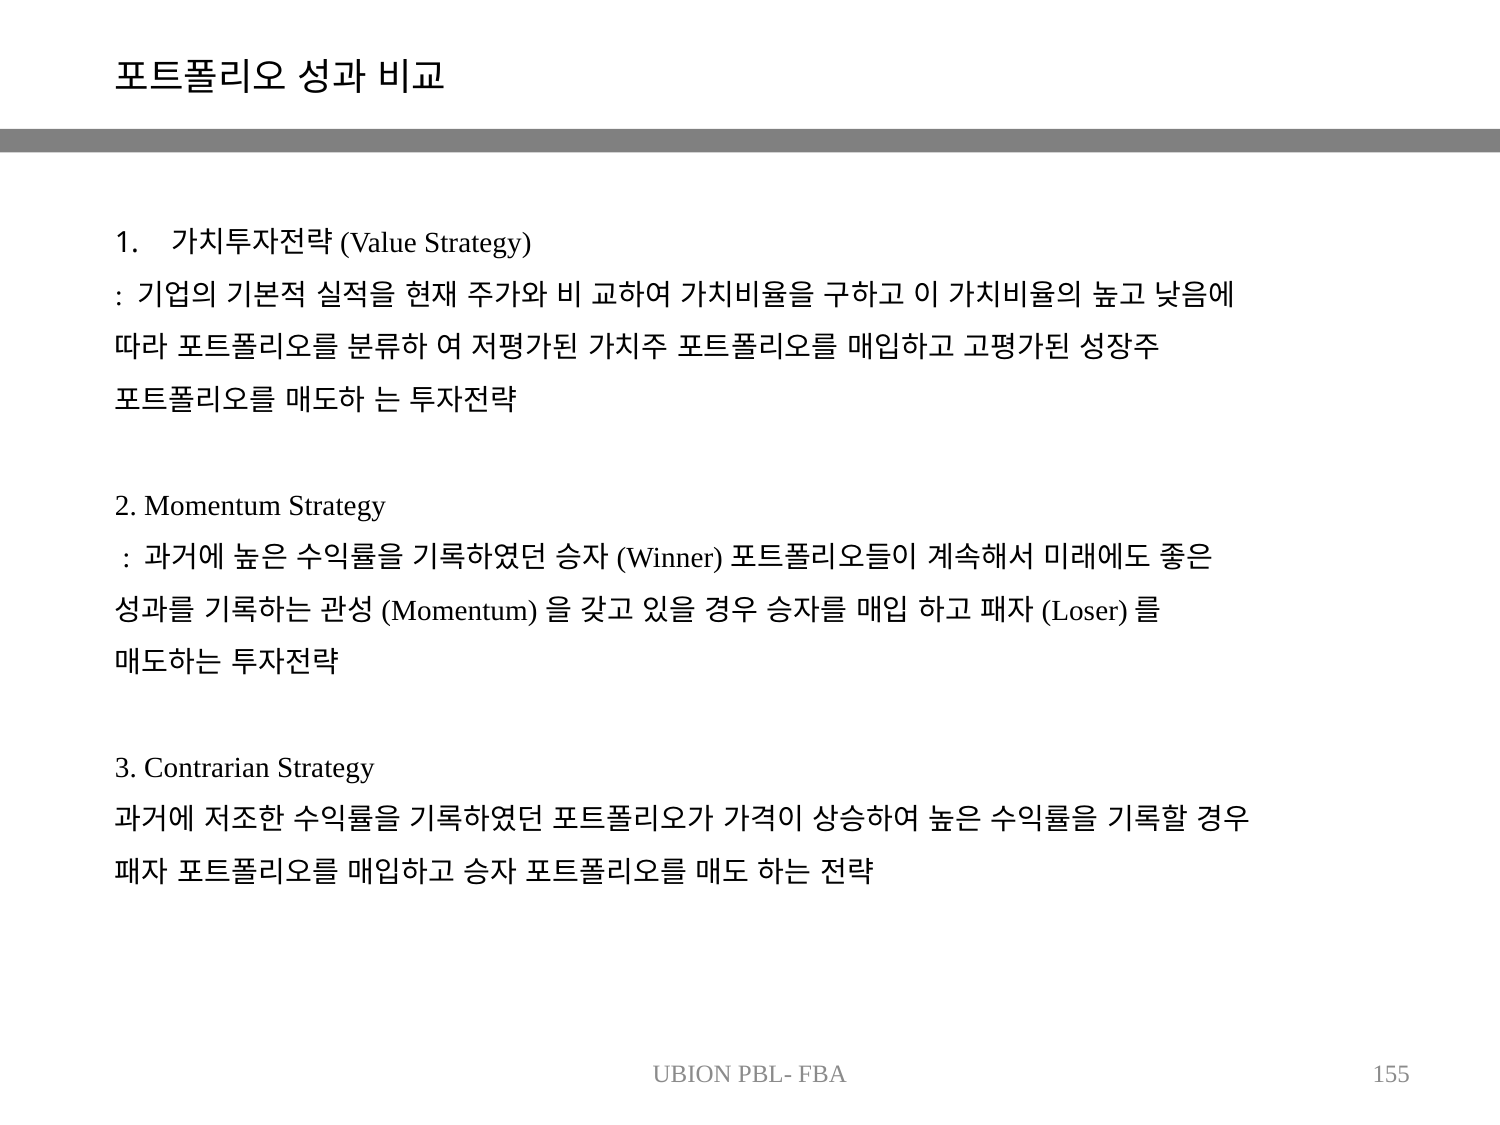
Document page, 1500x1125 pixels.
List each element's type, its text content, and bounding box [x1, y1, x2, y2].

text_box [0, 128, 1500, 153]
text_box 포트폴리오 성과 비교 [100, 45, 1400, 105]
slide_number 155 [1074, 1042, 1425, 1103]
text_box 가치투자전략(Value Strategy) : 기업의 기본적 실적을 현재 주가와 비 교하여 가치비율을 구하고 이 가치비율의 높고 낮음에 따라 포트폴리오를 분류하 여 저평가된 가치주 포트폴리오를 매입하고 고평가된 성장주 포트폴리오를 매도하 는 투자전략 2. Momentum Strategy : 과거에 높은 수익률을 기록하였던 승자(Winner)포트폴리오들이 계속해서 미래에도 좋은 성과를 기록하는 관성(Momentum)을 갖고 있을 경우 승자를 매입 하고 패자(Loser)를 매도하는 투자전략 3. Contrarian Strategy 과거에 저조한 수익률을 기록하였던 포트폴리오가 가격이 상승하여 높은 수익률을 기록할 경우 패자 포트폴리오를 매입하고 승자 포트폴리오를 매도 하는 전략 [100, 198, 1282, 948]
footer UBION PBL- FBA [512, 1042, 988, 1103]
text_box [22, 46, 1195, 129]
